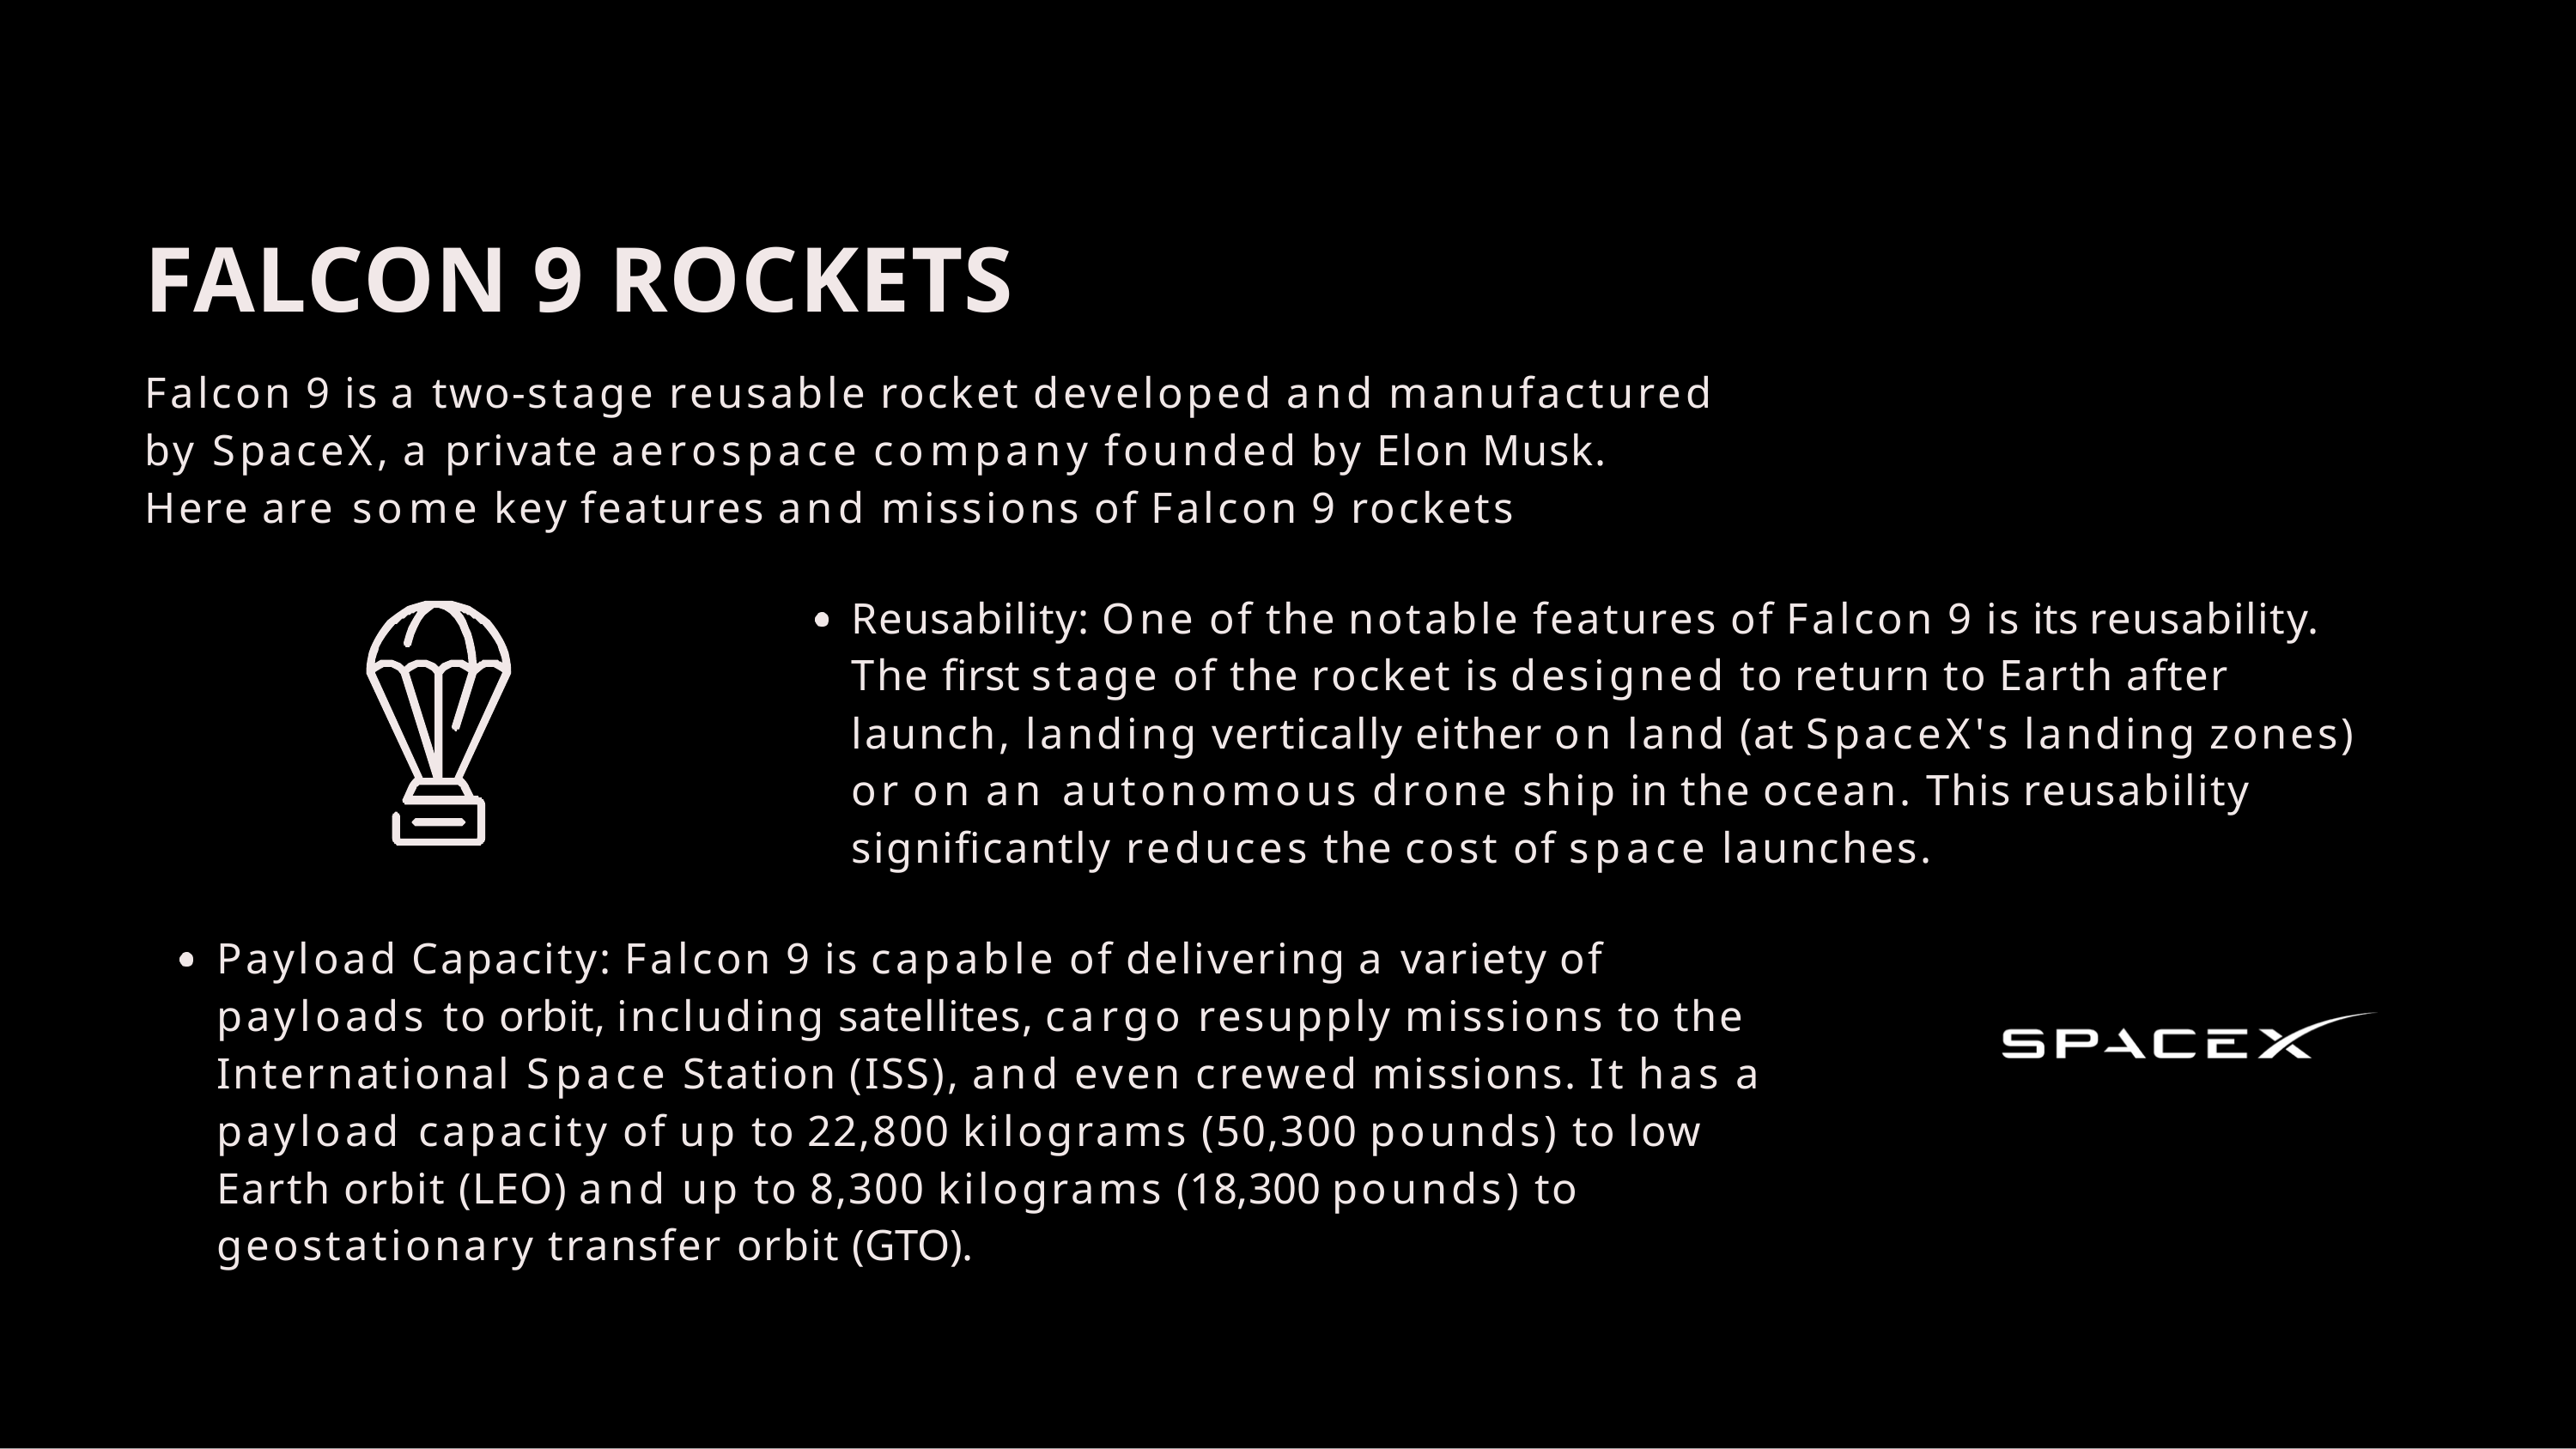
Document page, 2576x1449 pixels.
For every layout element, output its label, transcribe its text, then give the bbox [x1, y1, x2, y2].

picture [179, 952, 194, 967]
picture [1893, 767, 2431, 1304]
title FALCON 9 ROCKETS [143, 221, 1061, 357]
text_box Falcon 9 is a two-stage reusable rocket developed and manufactured by SpaceX, a private aerospace company founded by Elon Musk. Here are some key features and missions of Falcon 9 rockets Reusability: One of the notable features of Falcon 9 is its reusability. The first stage of the rocket is designed to return to Earth after launch, landing vertically either on land (at SpaceX's landing zones) or on an autonomous drone ship in the ocean. This reusability significantly reduces the cost of space launches. Payload Capacity: Falcon 9 is capable of delivering a variety of payloads to orbit, including satellites, cargo resupply missions to the International Space Station (ISS), and even crewed missions. It has a payload capacity of up to 22,800 kilograms (50,300 pounds) to low Earth orbit (LEO) and up to 8,300 kilograms (18,300 pounds) to geostationary transfer orbit (GTO). [143, 357, 2376, 1270]
picture [815, 612, 829, 627]
